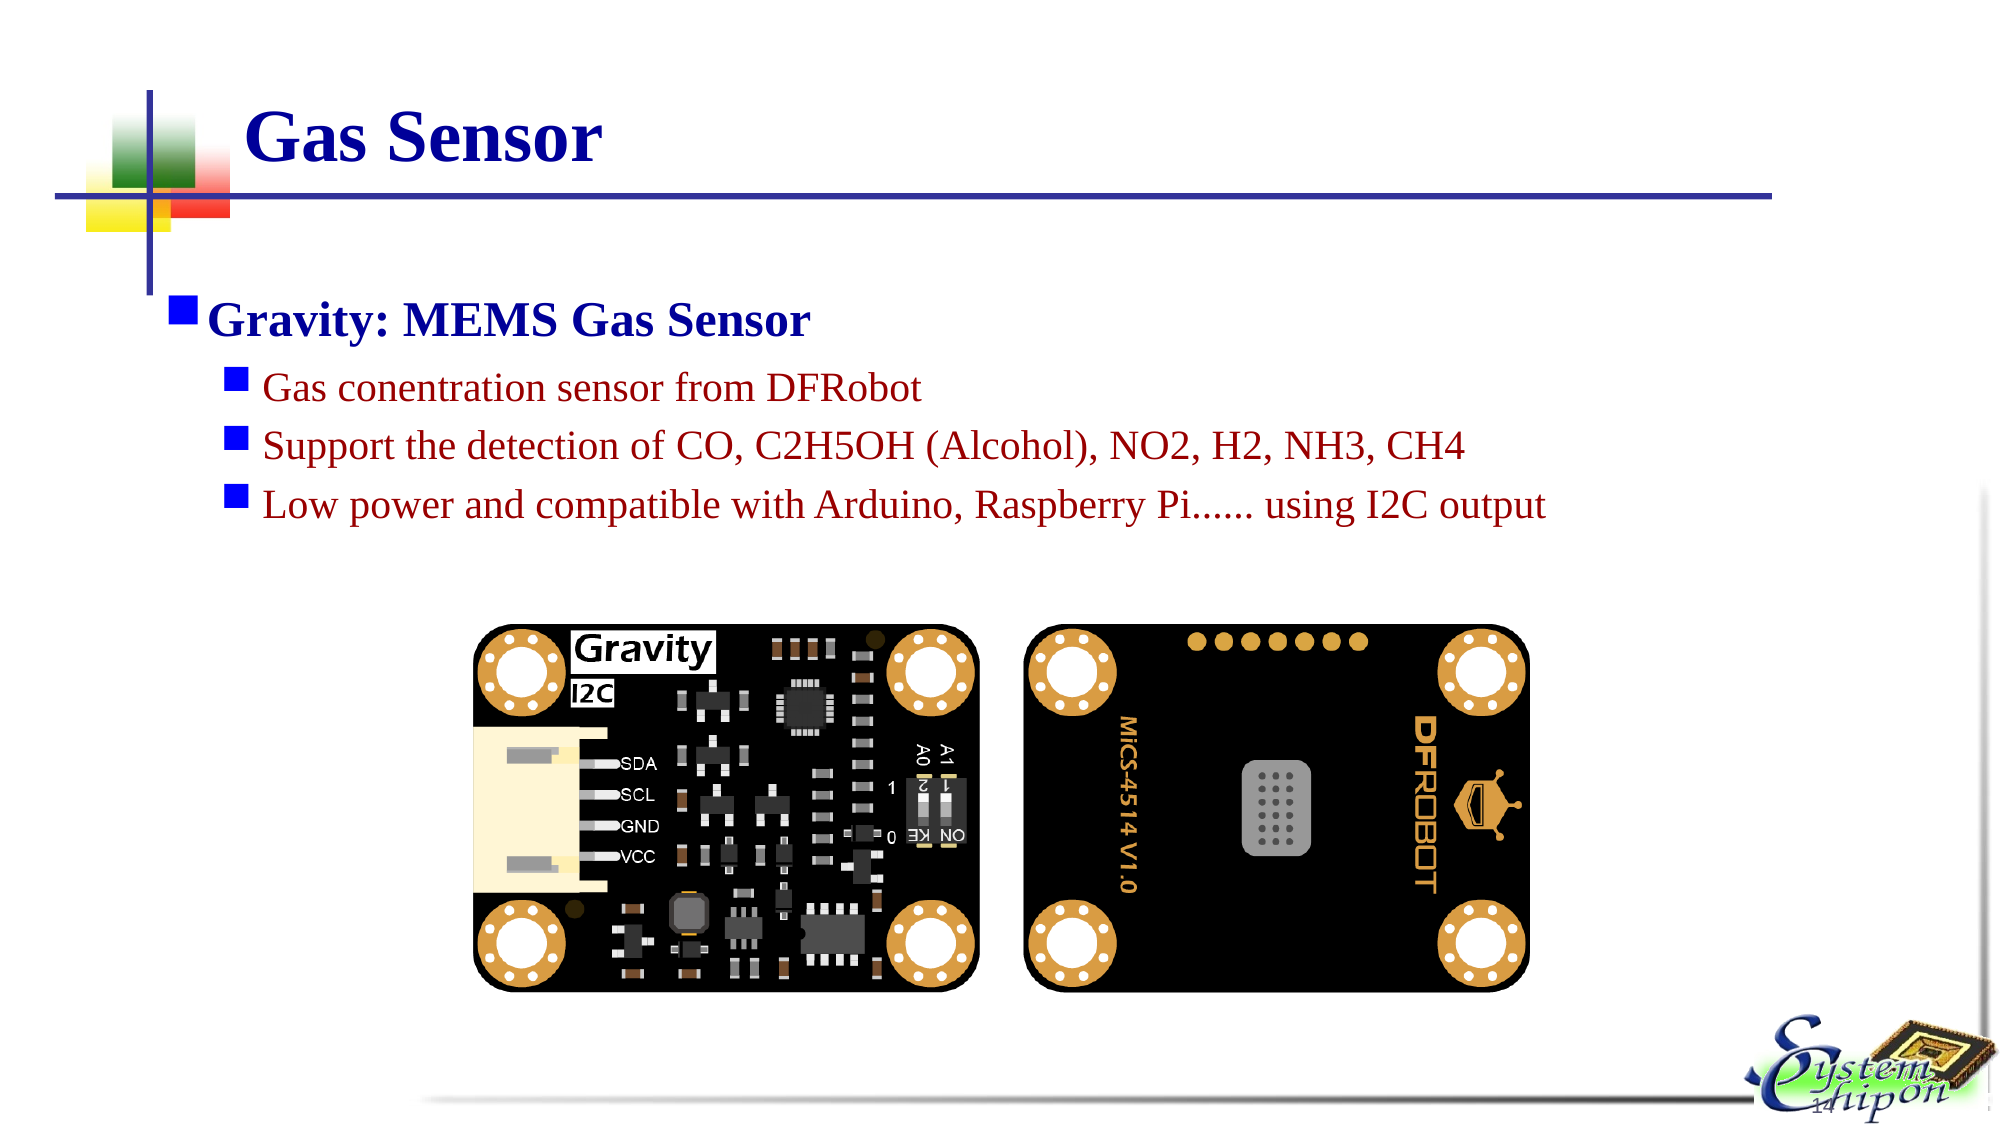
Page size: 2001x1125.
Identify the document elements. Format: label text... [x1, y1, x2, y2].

picture [409, 1093, 1433, 1106]
picture [465, 617, 1538, 1003]
title Gas Sensor [228, 54, 1850, 209]
slide_number 14 [1433, 1049, 1851, 1125]
picture [153, 113, 228, 193]
picture [86, 200, 146, 232]
picture [153, 200, 230, 232]
picture [86, 113, 146, 193]
picture [1740, 479, 2000, 1125]
list Gravity: MEMS Gas Sensor Gas conentration sensor from DFRobot Support the detection of CO, C2H5OH (Alcohol), NO2, H2, NH3, CH4 Low power and compatible with Arduino, Raspberry Pi...... using I2C output [149, 278, 1850, 1025]
